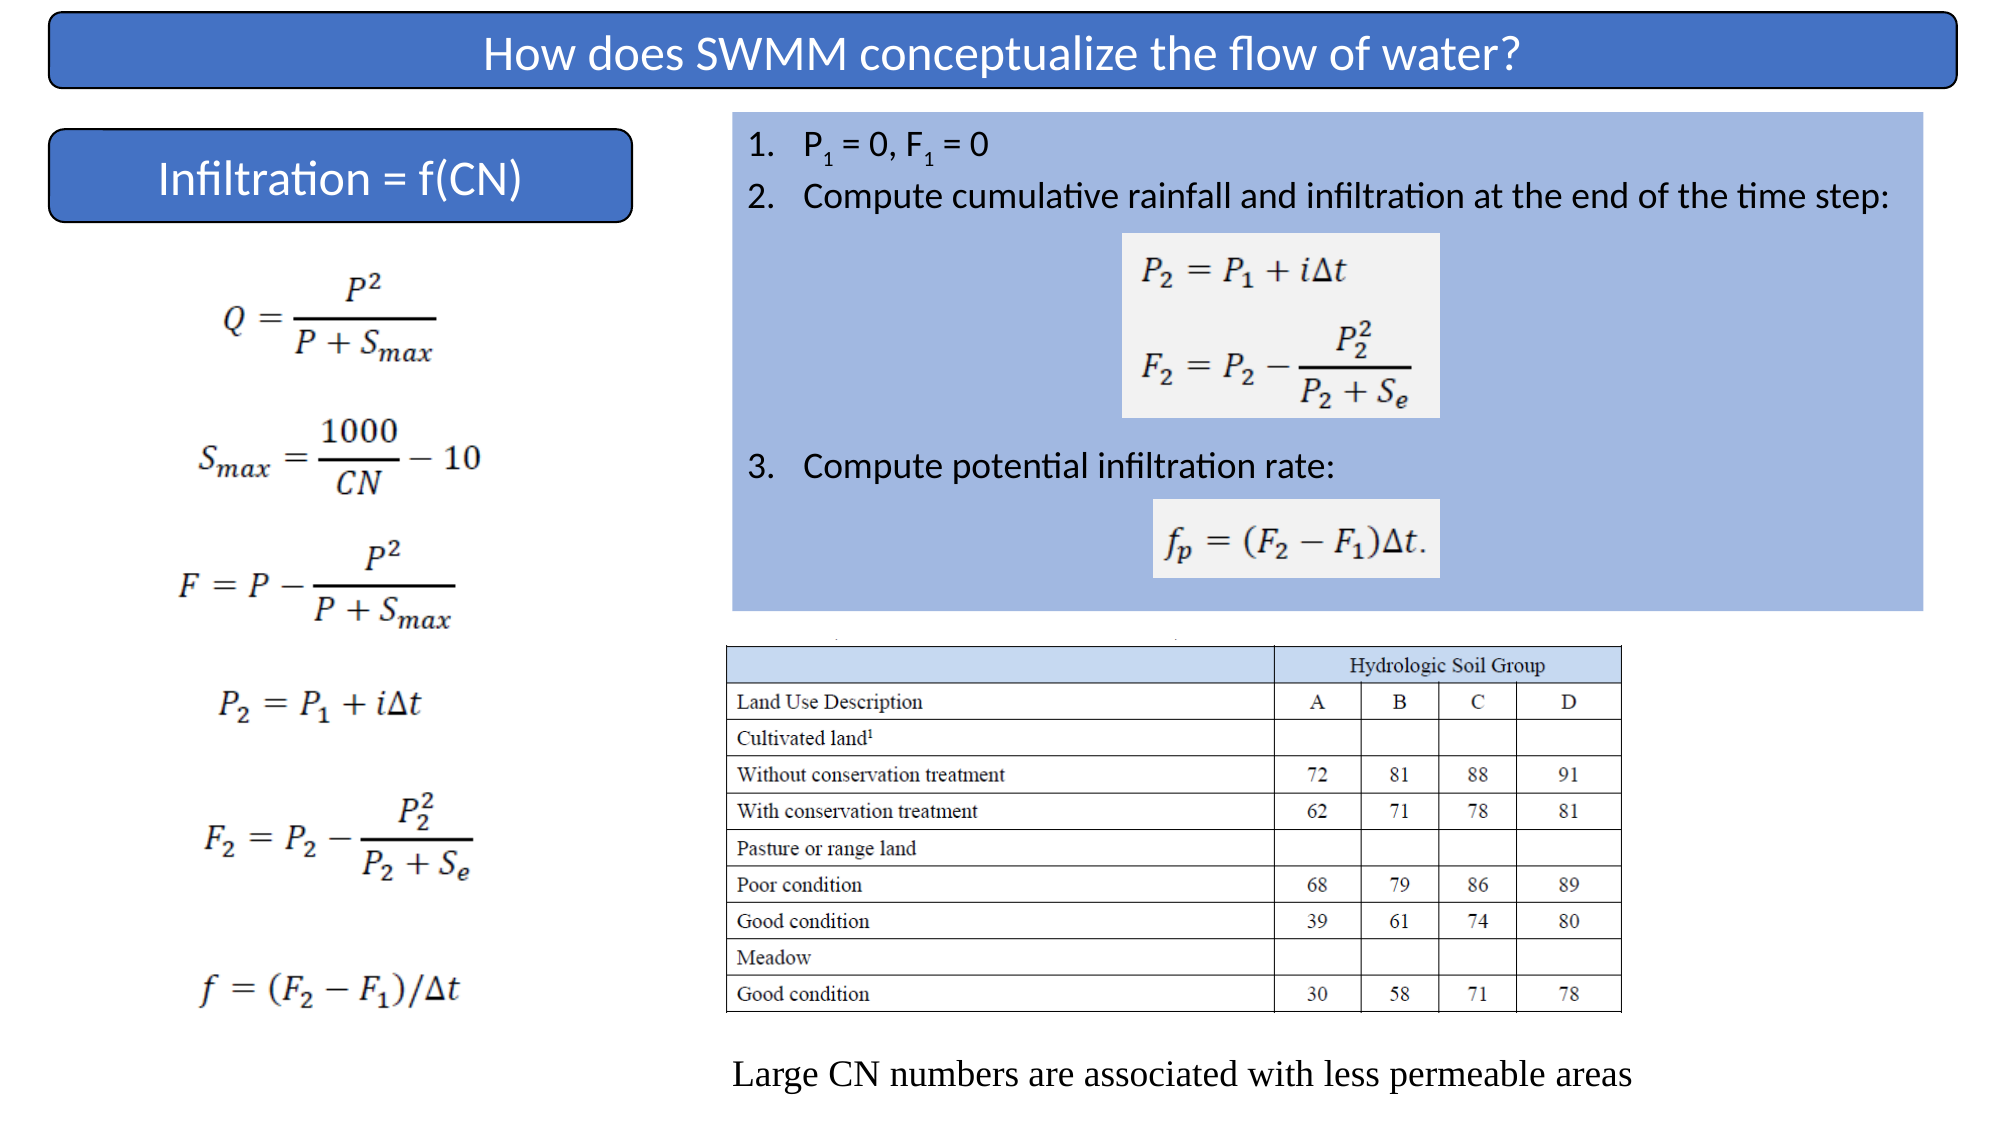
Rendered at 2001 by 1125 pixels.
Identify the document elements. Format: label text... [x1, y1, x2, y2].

picture [182, 394, 502, 515]
text_box How does SWMM conceptualize the flow of water? [47, 11, 1958, 90]
picture [717, 639, 1627, 1013]
text_box Large CN numbers are associated with less permeable areas [717, 1041, 1709, 1102]
text_box Infiltration = f(CN) [47, 128, 634, 224]
picture [200, 666, 447, 750]
picture [178, 935, 487, 1032]
picture [182, 237, 465, 379]
picture [181, 780, 500, 906]
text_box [732, 111, 1924, 612]
picture [160, 523, 487, 651]
